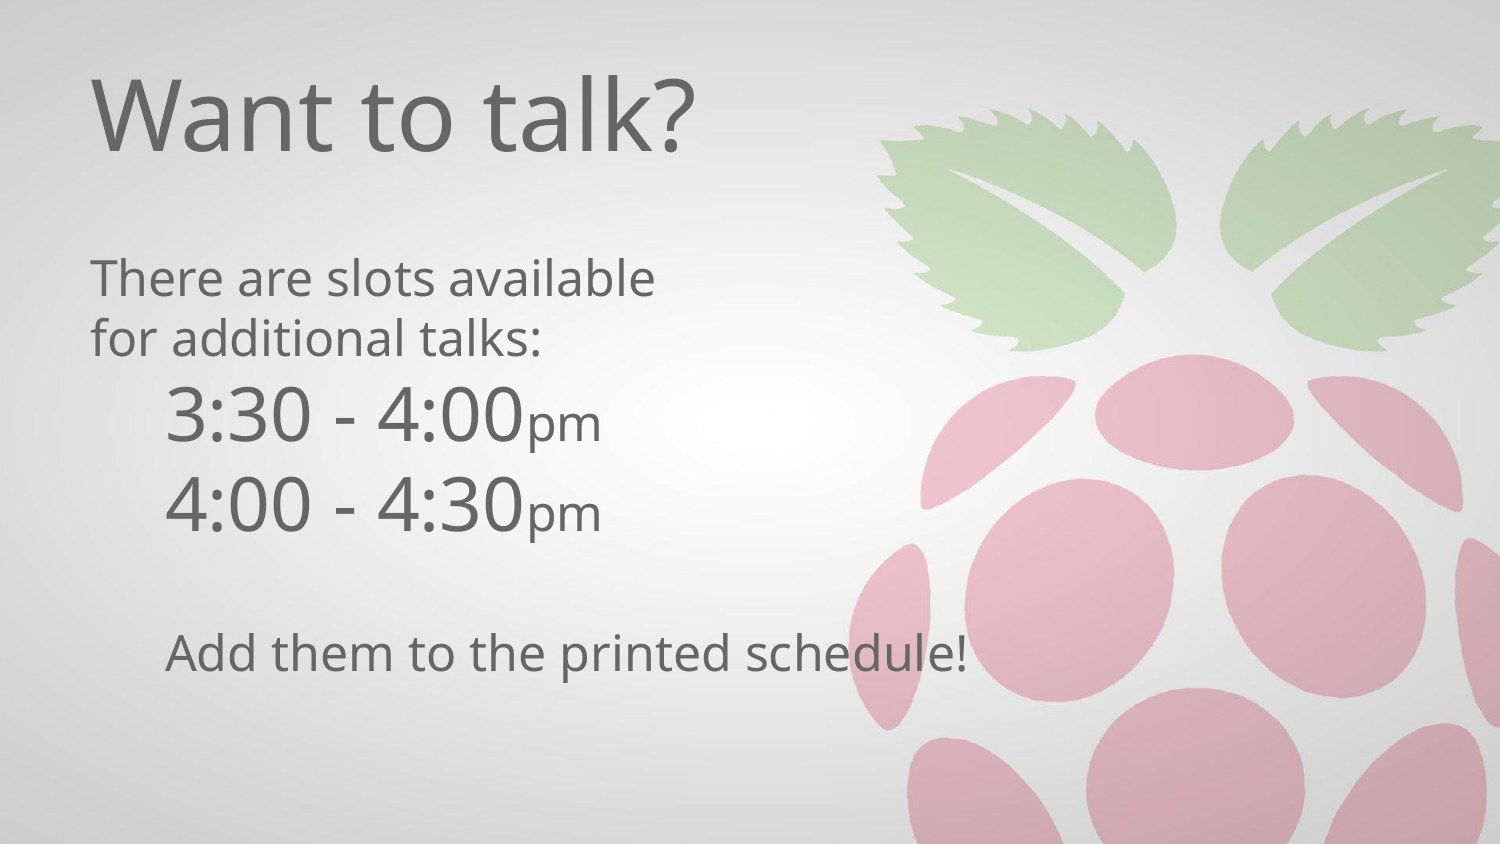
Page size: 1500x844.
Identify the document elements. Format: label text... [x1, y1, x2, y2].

list Want to talk? There are slots available for additional talks: 3:30 - 4:00pm 4:00 - 4:30pm Add them to the printed schedule! [75, 36, 1425, 806]
picture [0, 0, 1500, 844]
